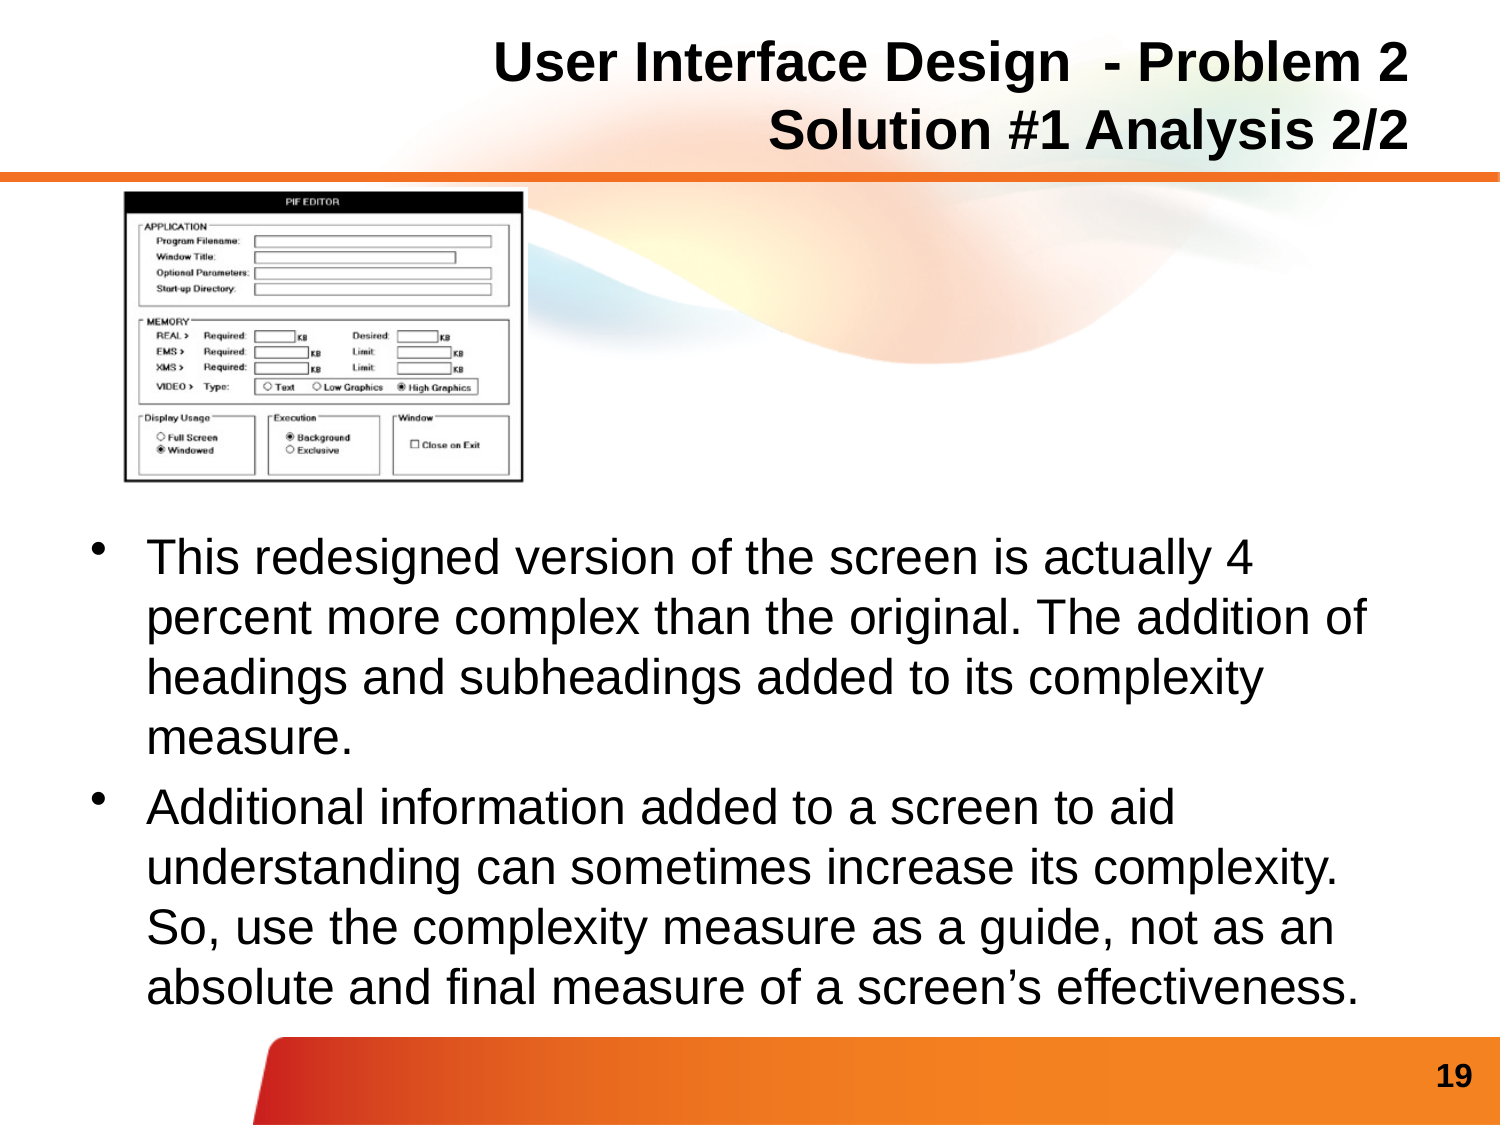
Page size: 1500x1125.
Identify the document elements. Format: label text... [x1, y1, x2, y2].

title User Interface Design - Problem 2 Solution #1 Analysis 2/2 [437, 24, 1425, 161]
picture [0, 0, 1500, 486]
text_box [120, 187, 528, 486]
picture [253, 1037, 1500, 1125]
list This redesigned version of the screen is actually 4 percent more complex than the original. The addition of headings and subheadings added to its complexity measure. Additional information added to a screen to aid understanding can sometimes increase its complexity. So, use the complexity measure as a guide, not as an absolute and final measure of a screen’s effectiveness. [75, 516, 1425, 1067]
